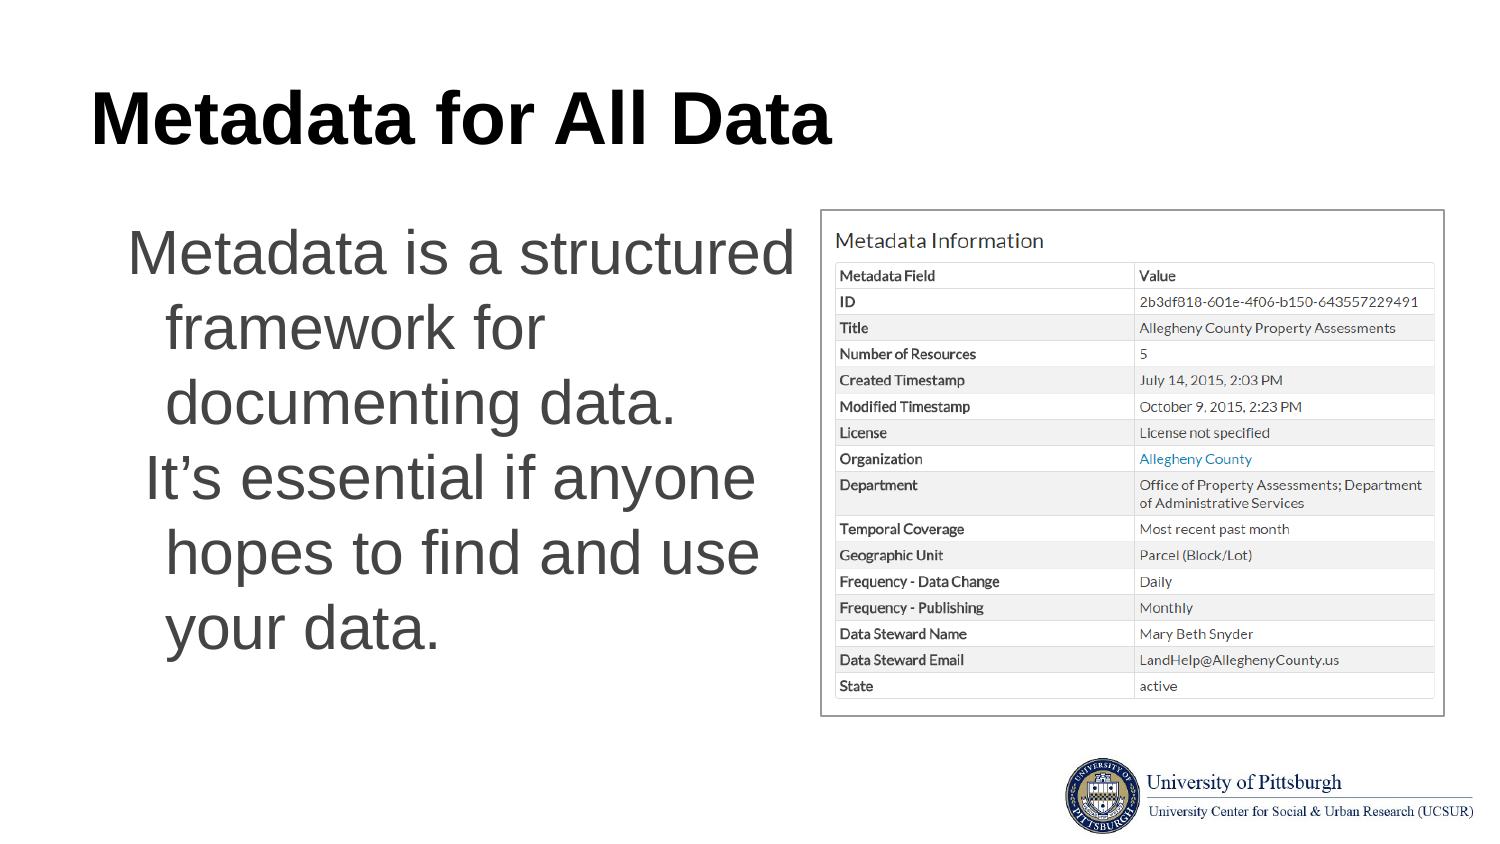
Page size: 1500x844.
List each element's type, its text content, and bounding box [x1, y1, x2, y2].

picture [1064, 755, 1481, 838]
list Metadata is a structured framework for documenting data. It’s essential if anyone hopes to find and use your data. [75, 196, 829, 773]
picture [821, 210, 1444, 716]
title Metadata for All Data [75, 33, 1425, 175]
